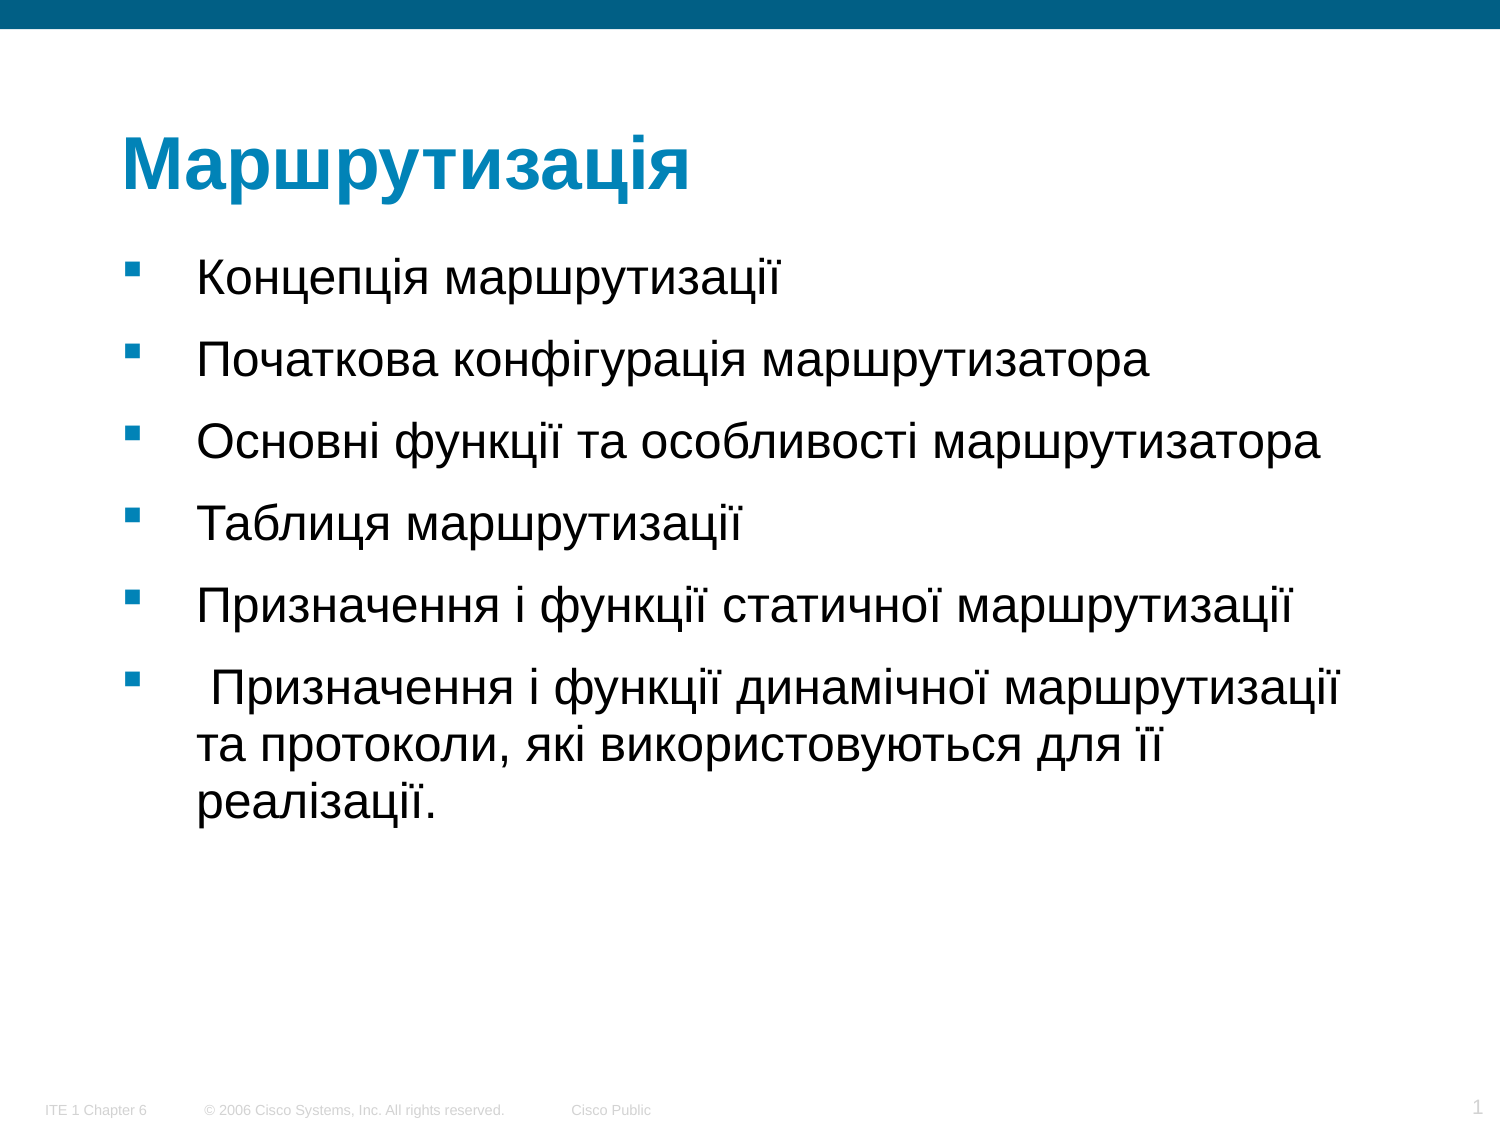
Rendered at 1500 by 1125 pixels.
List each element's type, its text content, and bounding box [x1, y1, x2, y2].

title Маршрутизація [107, 75, 1444, 213]
list Концепція маршрутизації Початкова конфігурація маршрутизатора Основні функції та особливості маршрутизатора Таблиця маршрутизації Призначення і функції статичної маршрутизації Призначення і функції динамічної маршрутизації та протоколи, які використовуються для її реалізації. [107, 242, 1411, 1076]
